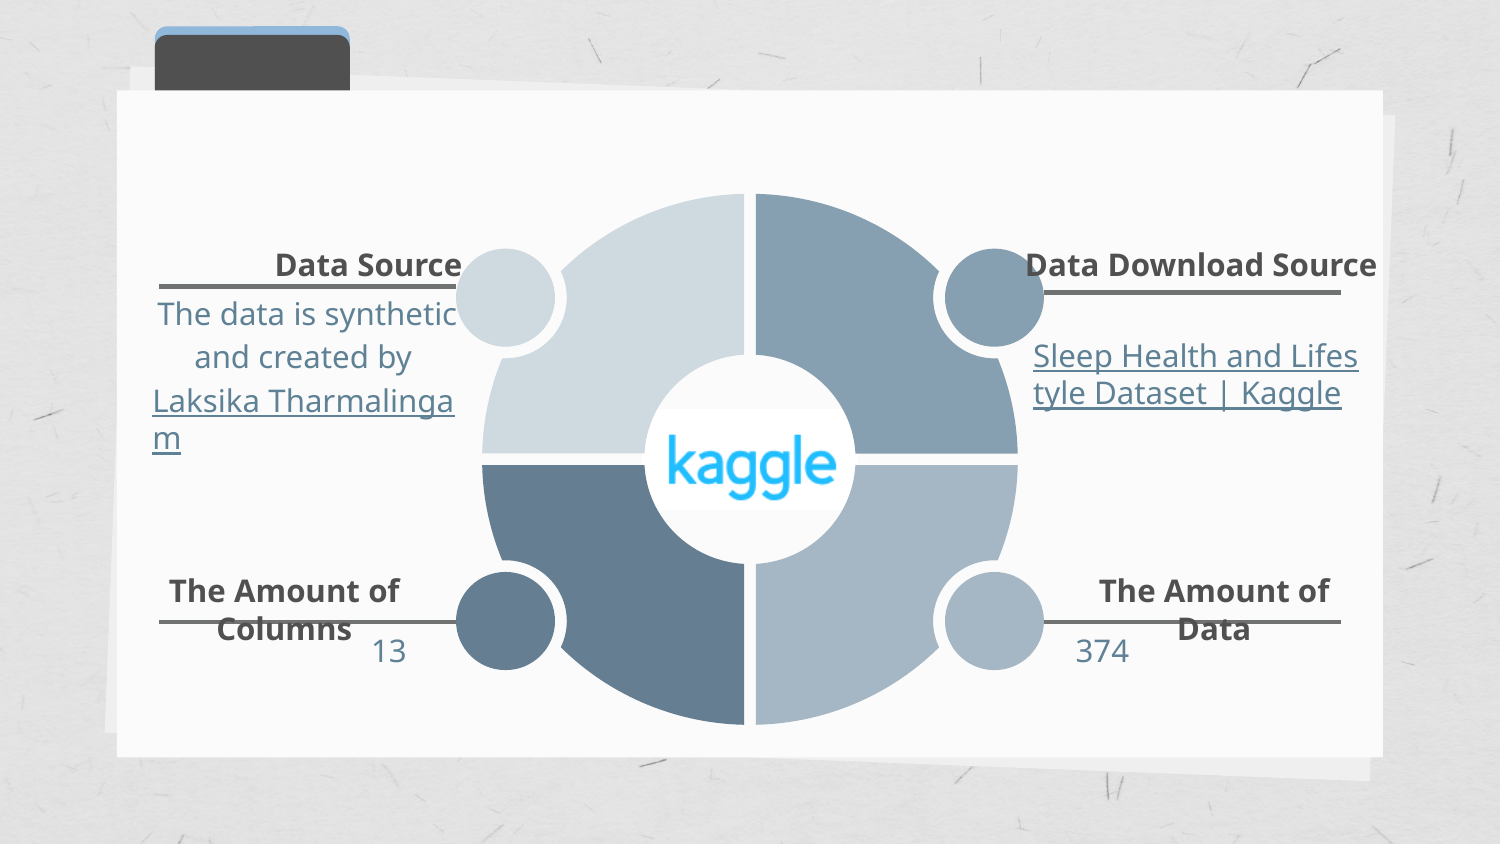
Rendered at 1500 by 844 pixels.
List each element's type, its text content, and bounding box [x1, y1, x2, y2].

subtitle 13 [330, 631, 450, 673]
text_box The Amount of Columns [90, 556, 450, 608]
subtitle The data is synthetic and created by Laksika Tharmalingam [137, 299, 450, 456]
text_box Data Source [233, 229, 450, 281]
subtitle 374 [1049, 631, 1170, 673]
subtitle Sleep Health and Lifestyle Dataset | Kaggle [1049, 299, 1385, 410]
text_box The Amount of Data [1049, 556, 1385, 608]
text_box Data Download Source [1049, 229, 1415, 281]
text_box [455, 193, 1045, 726]
